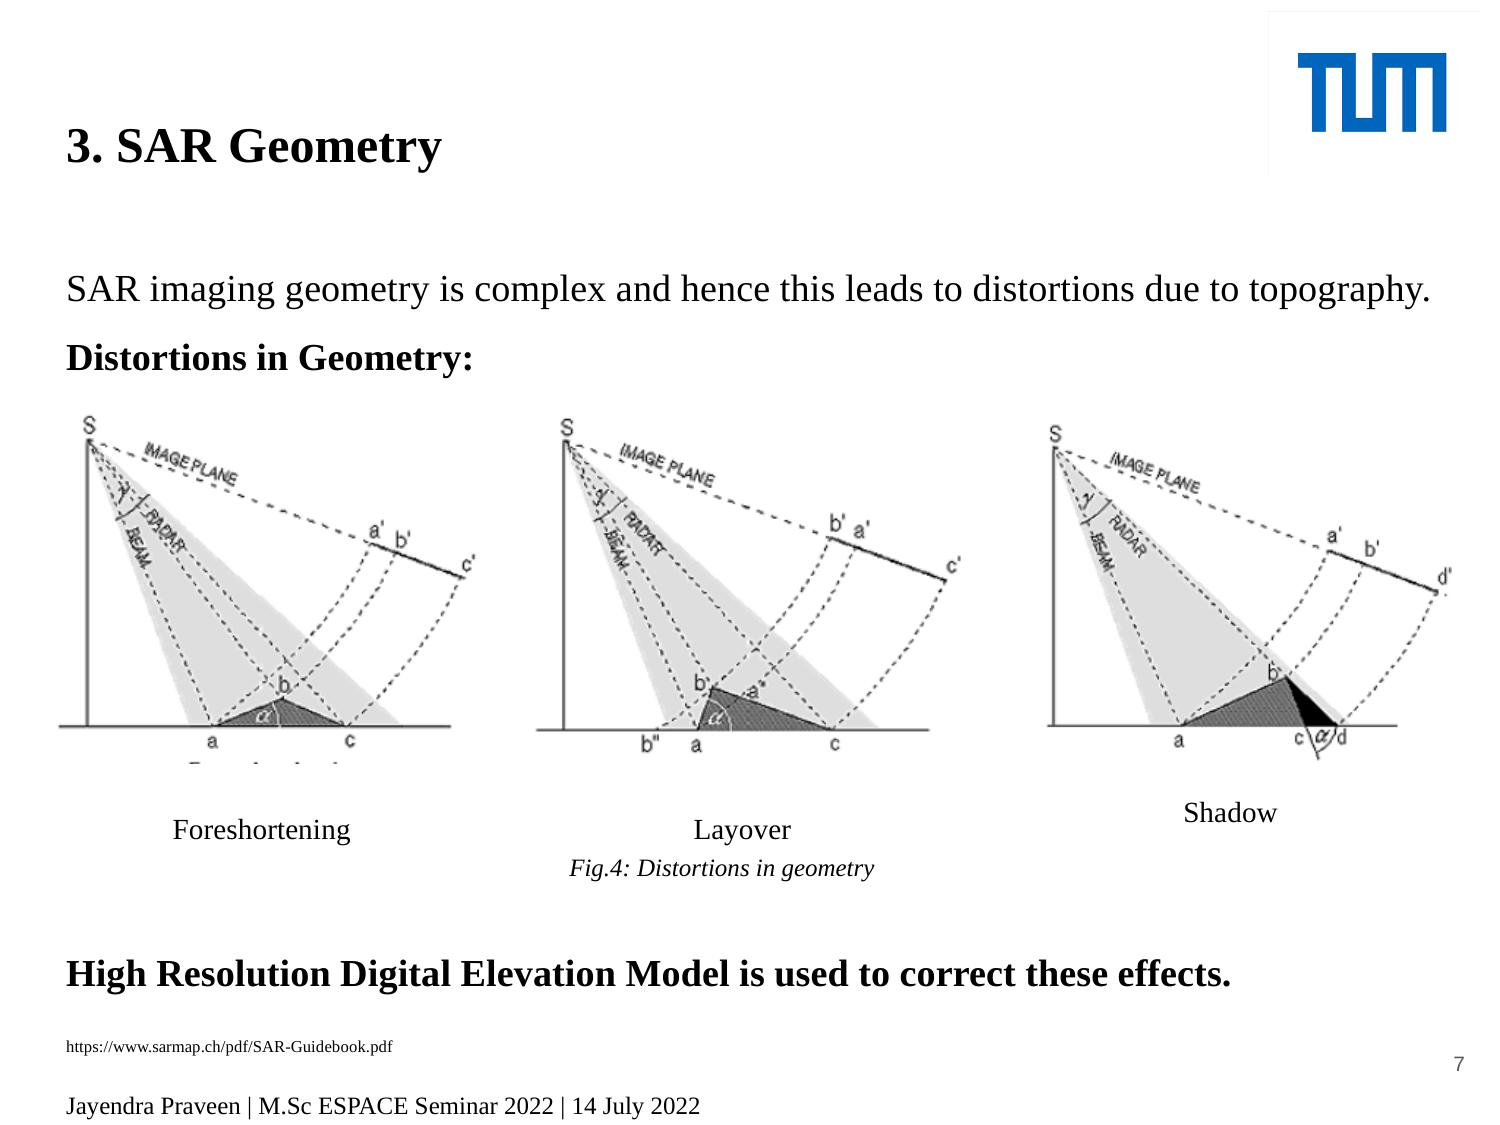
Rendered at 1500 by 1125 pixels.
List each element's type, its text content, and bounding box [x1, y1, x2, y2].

text_box Fig.4: Distortions in geometry [554, 871, 890, 889]
slide_number 7 [1389, 1019, 1480, 1106]
text_box https://www.sarmap.ch/pdf/SAR-Guidebook.pdf [51, 1025, 1394, 1066]
picture [1268, 11, 1480, 178]
list SAR imaging geometry is complex and hence this leads to distortions due to topography. Distortions in Geometry: High Resolution Digital Elevation Model is used to correct these effects. [51, 871, 1449, 1000]
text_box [47, 407, 1480, 862]
title 3. SAR Geometry [51, 97, 1449, 223]
list SAR imaging geometry is complex and hence this leads to distortions due to topography. Distortions in Geometry: High Resolution Digital Elevation Model is used to correct these effects. [51, 252, 1449, 405]
